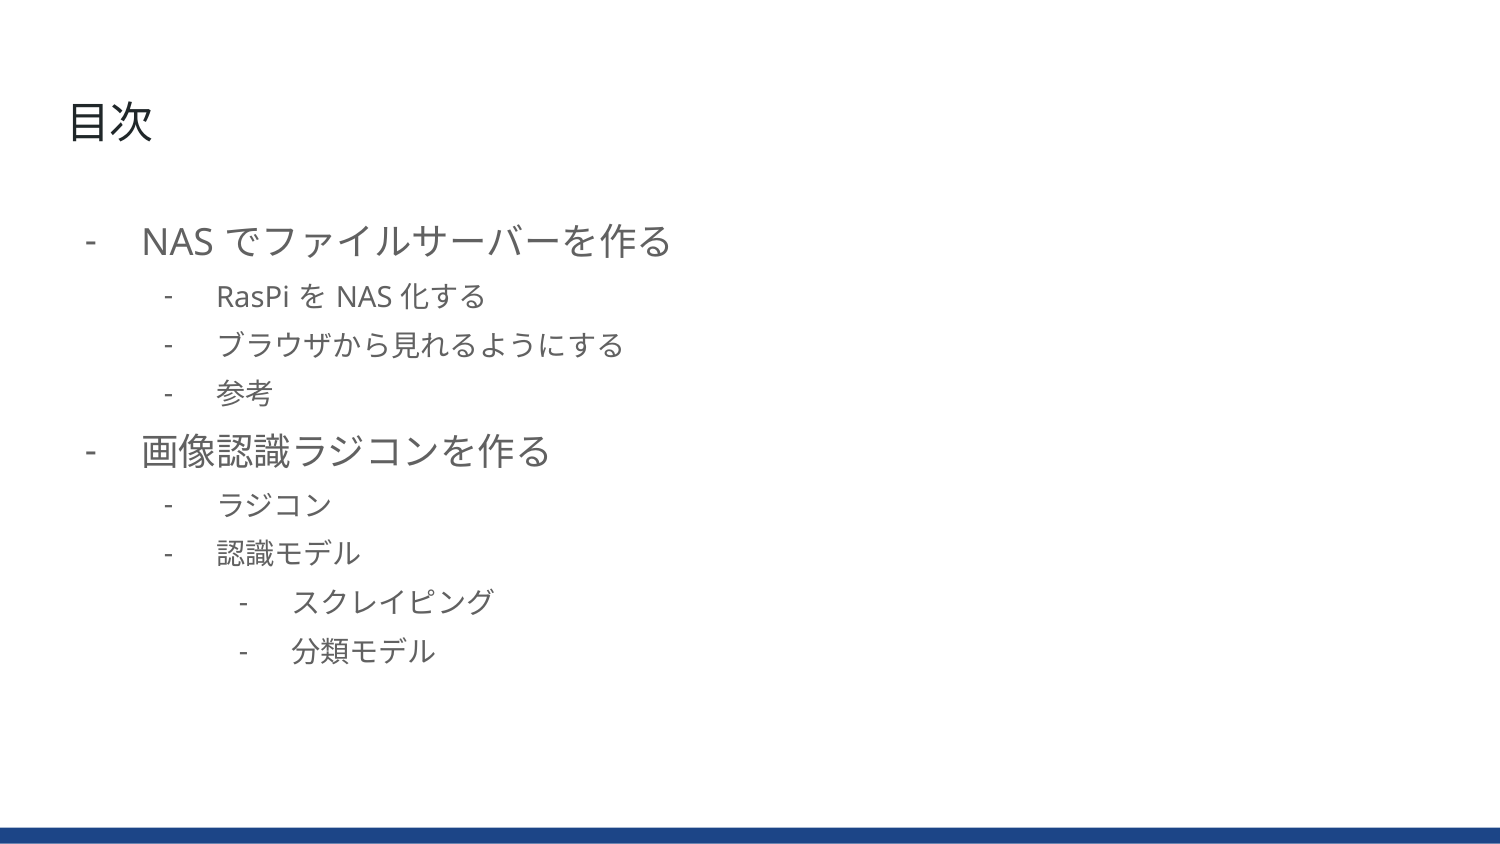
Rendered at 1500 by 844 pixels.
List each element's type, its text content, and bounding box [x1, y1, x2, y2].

list NASでファイルサーバーを作る RasPiをNAS化する ブラウザから見れるようにする 参考 画像認識ラジコンを作る ラジコン 認識モデル スクレイピング 分類モデル [51, 189, 1449, 750]
title 目次 [51, 72, 1449, 167]
